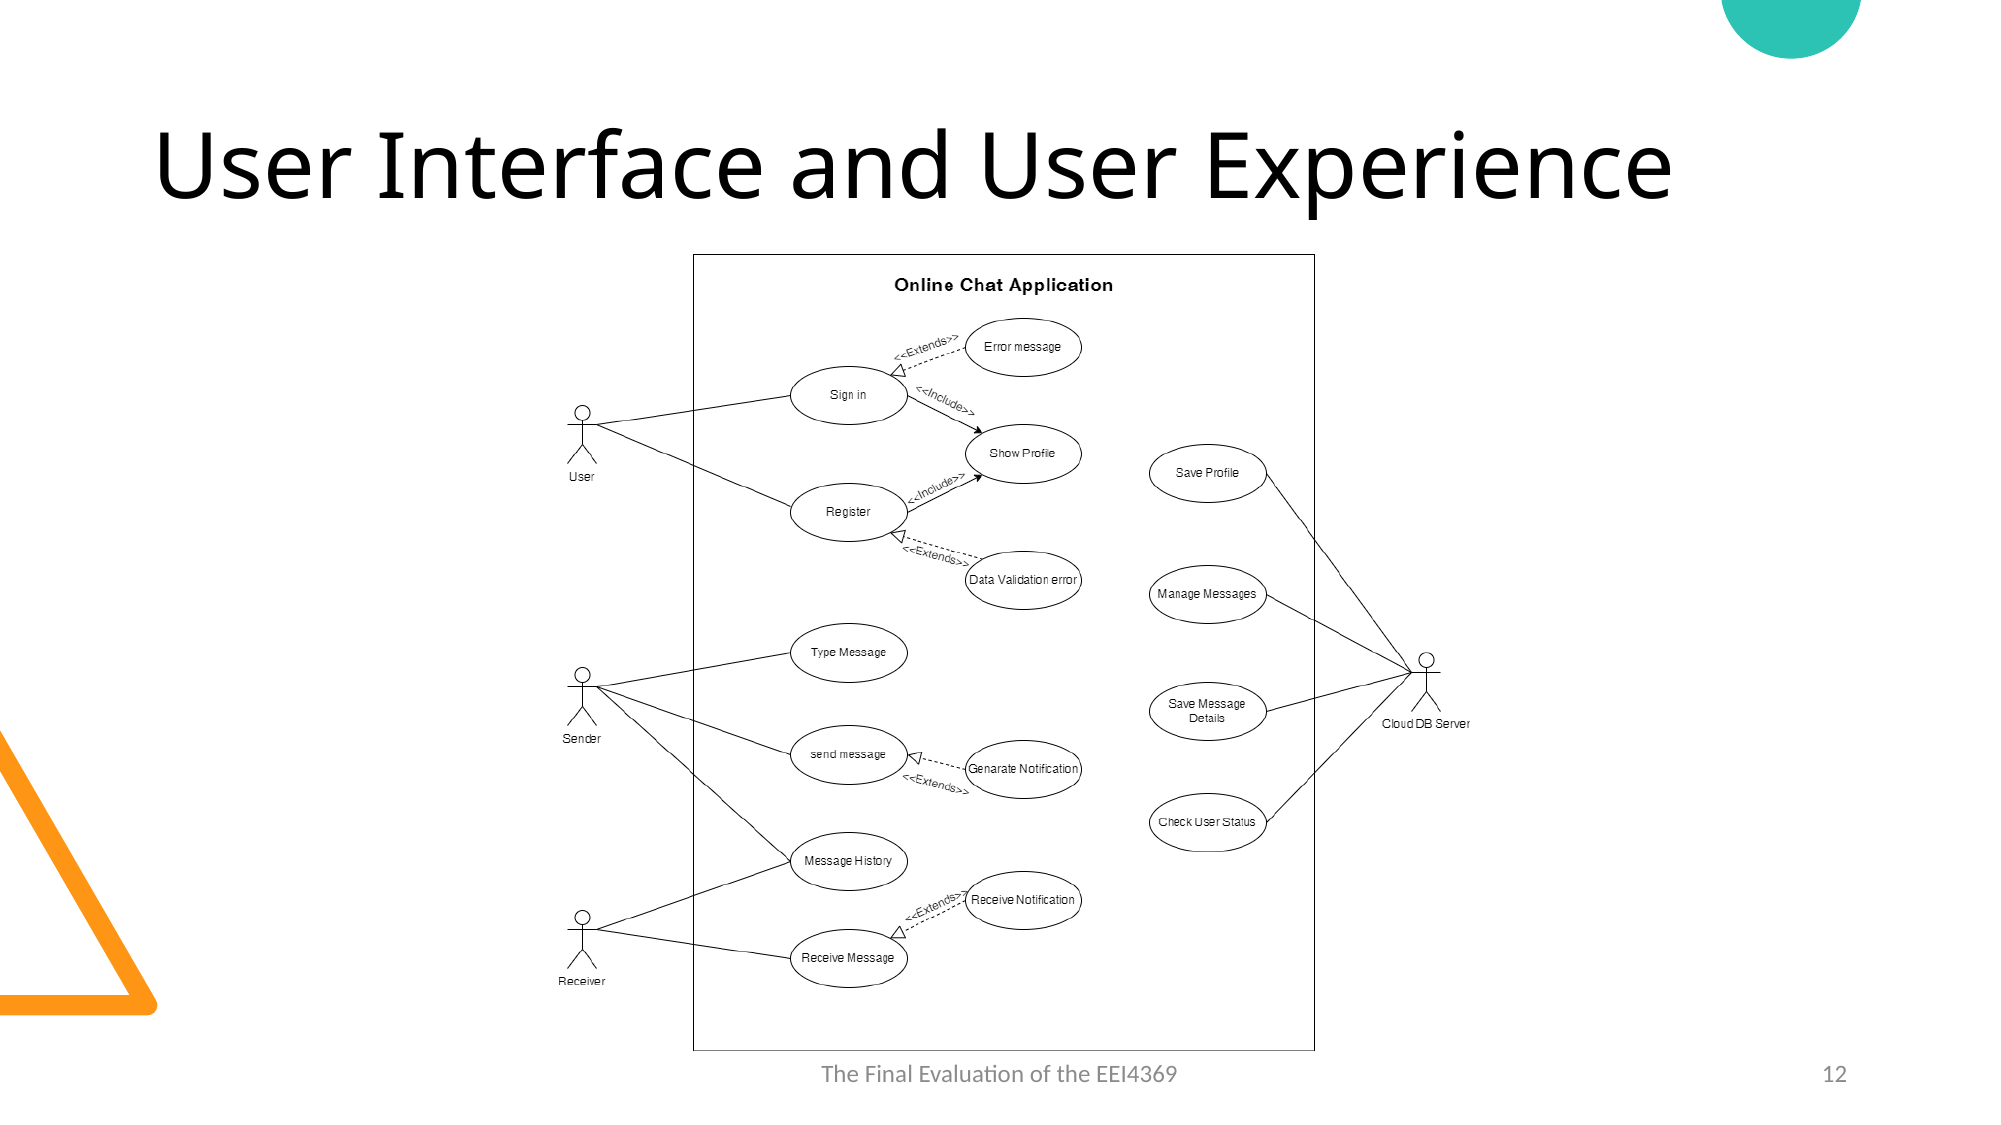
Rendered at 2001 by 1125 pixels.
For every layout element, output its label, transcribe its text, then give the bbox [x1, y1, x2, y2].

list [559, 254, 1470, 1051]
footer The Final Evaluation of the EEI4369 [662, 1051, 1338, 1103]
title User Interface and User Experience [137, 59, 1863, 278]
slide_number 12 [1412, 1042, 1863, 1103]
